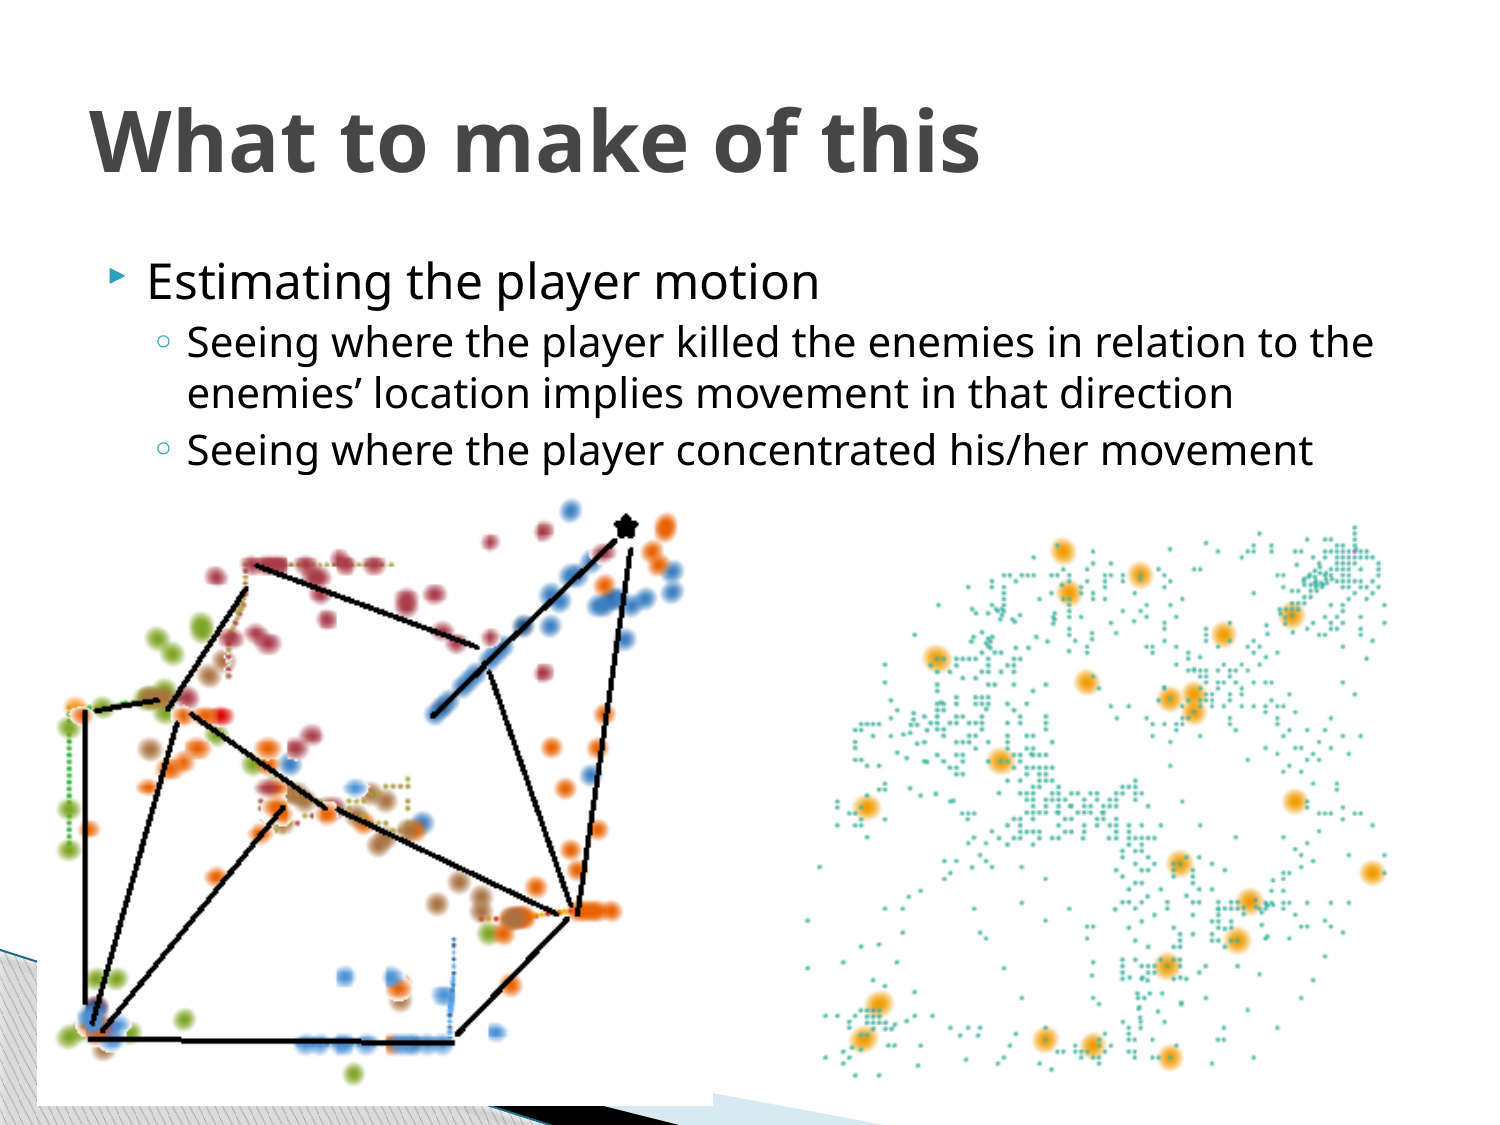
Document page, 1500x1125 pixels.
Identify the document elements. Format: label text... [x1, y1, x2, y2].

list Estimating the player motion Seeing where the player killed the enemies in relation to the enemies’ location implies movement in that direction Seeing where the player concentrated his/her movement [75, 243, 1425, 485]
picture [786, 484, 1430, 1106]
title What to make of this [75, 45, 1425, 233]
picture [37, 484, 713, 1106]
